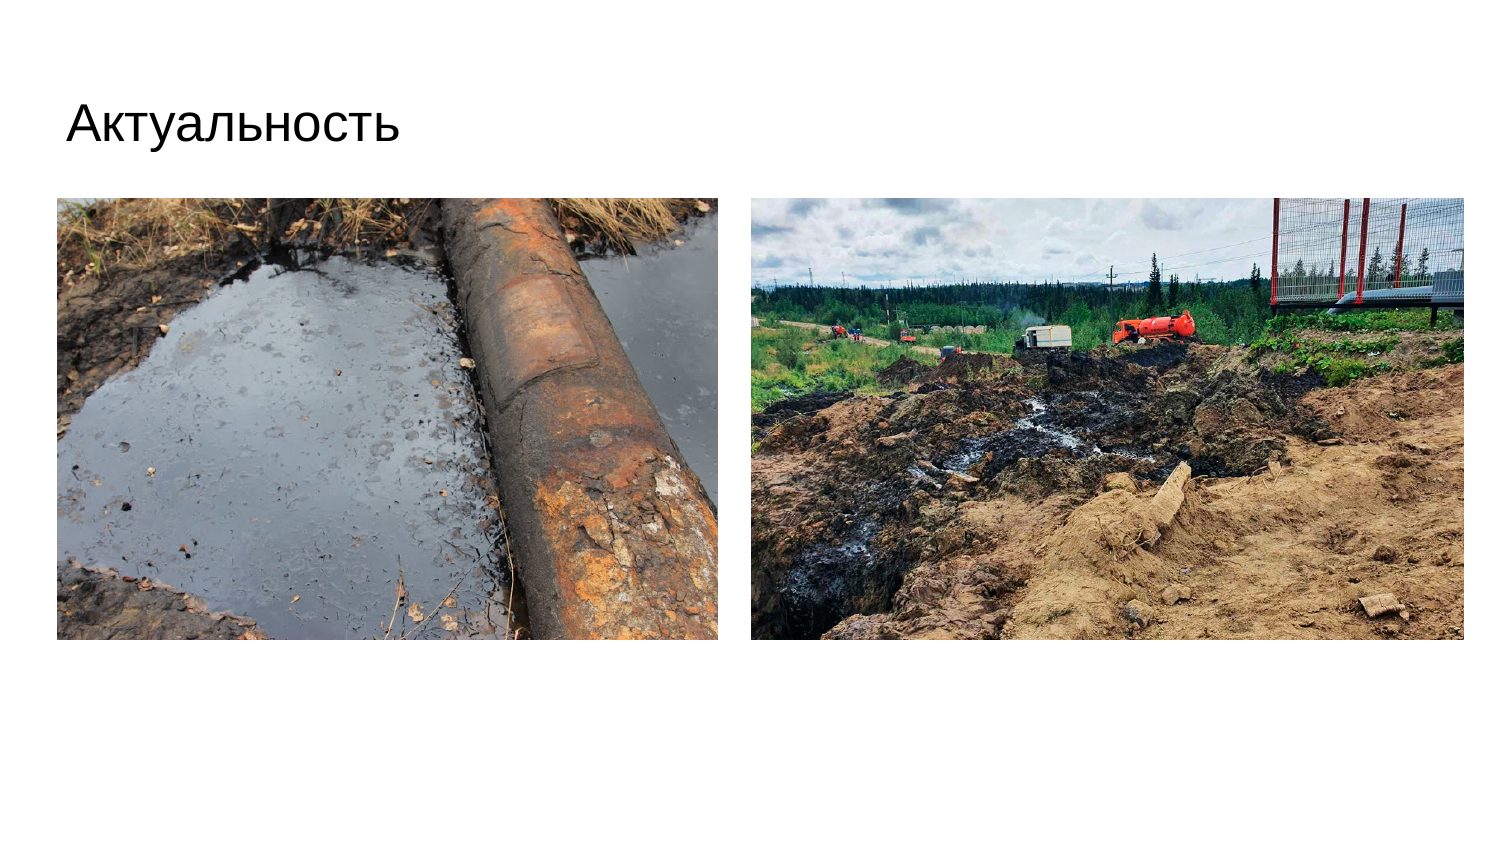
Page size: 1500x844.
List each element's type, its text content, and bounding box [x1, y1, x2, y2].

title Актуальность [51, 72, 1449, 167]
picture [751, 198, 1465, 640]
picture [56, 198, 718, 640]
